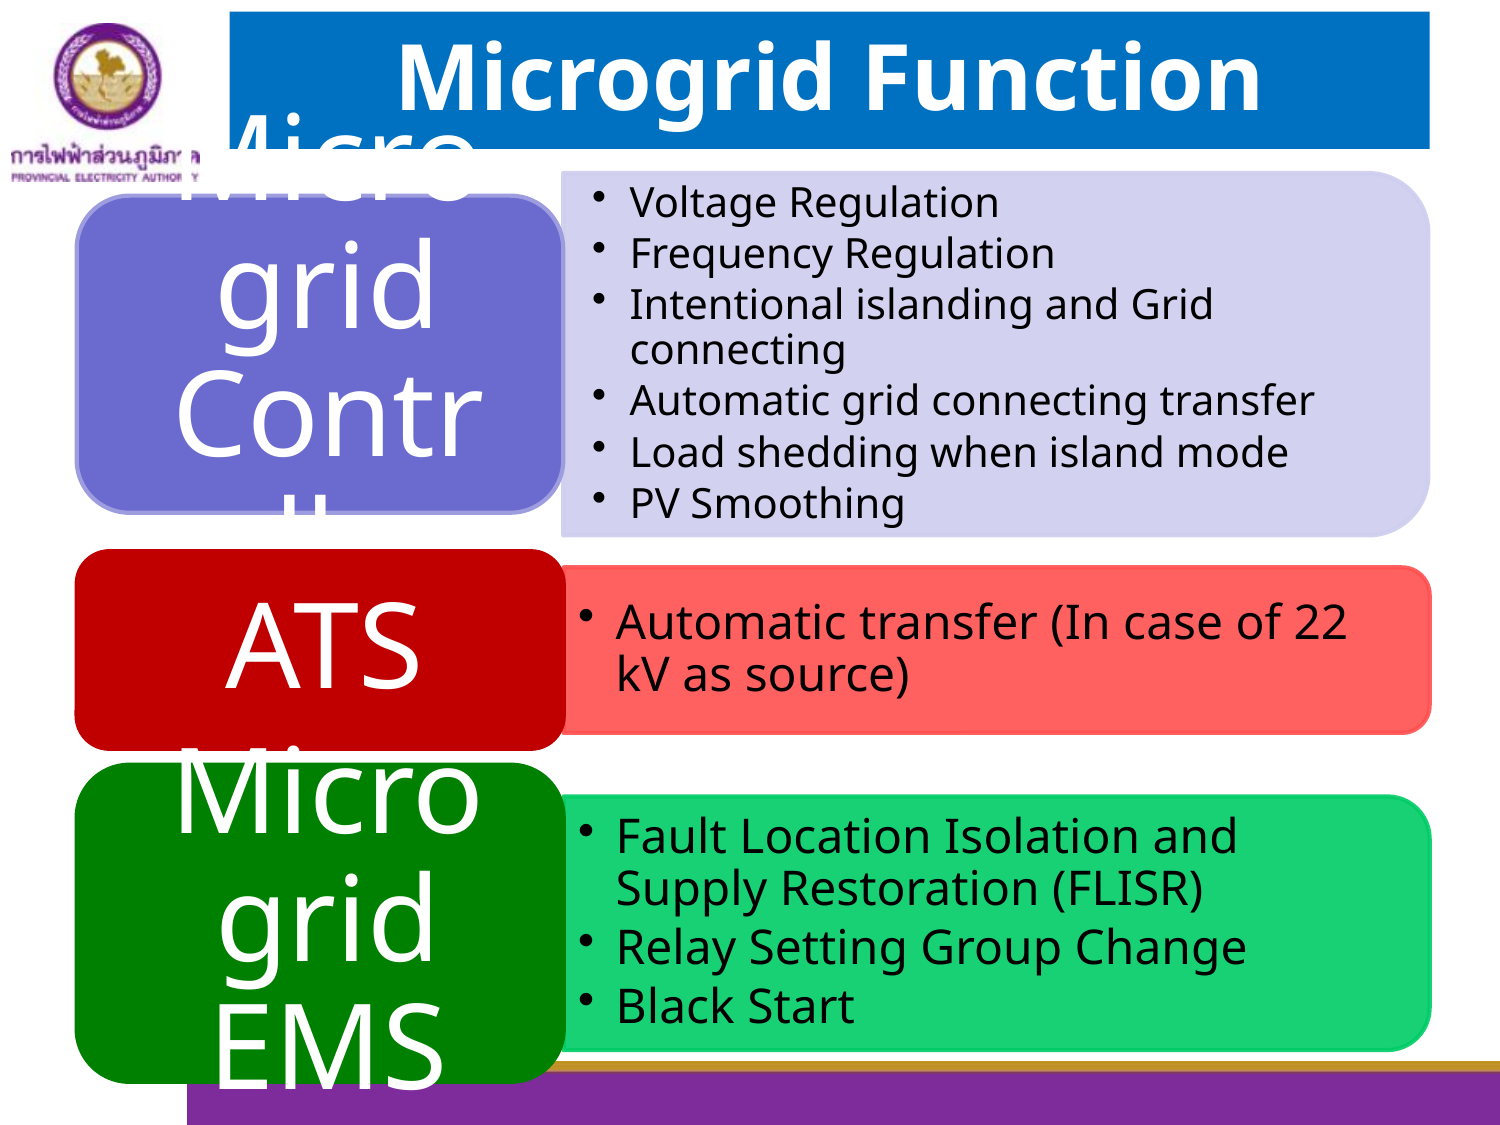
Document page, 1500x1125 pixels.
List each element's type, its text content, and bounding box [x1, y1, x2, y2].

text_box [76, 172, 1430, 1083]
text_box Microgrid Function [229, 11, 1430, 149]
picture [187, 1061, 1500, 1125]
picture [191, 127, 200, 172]
picture [11, 23, 200, 182]
